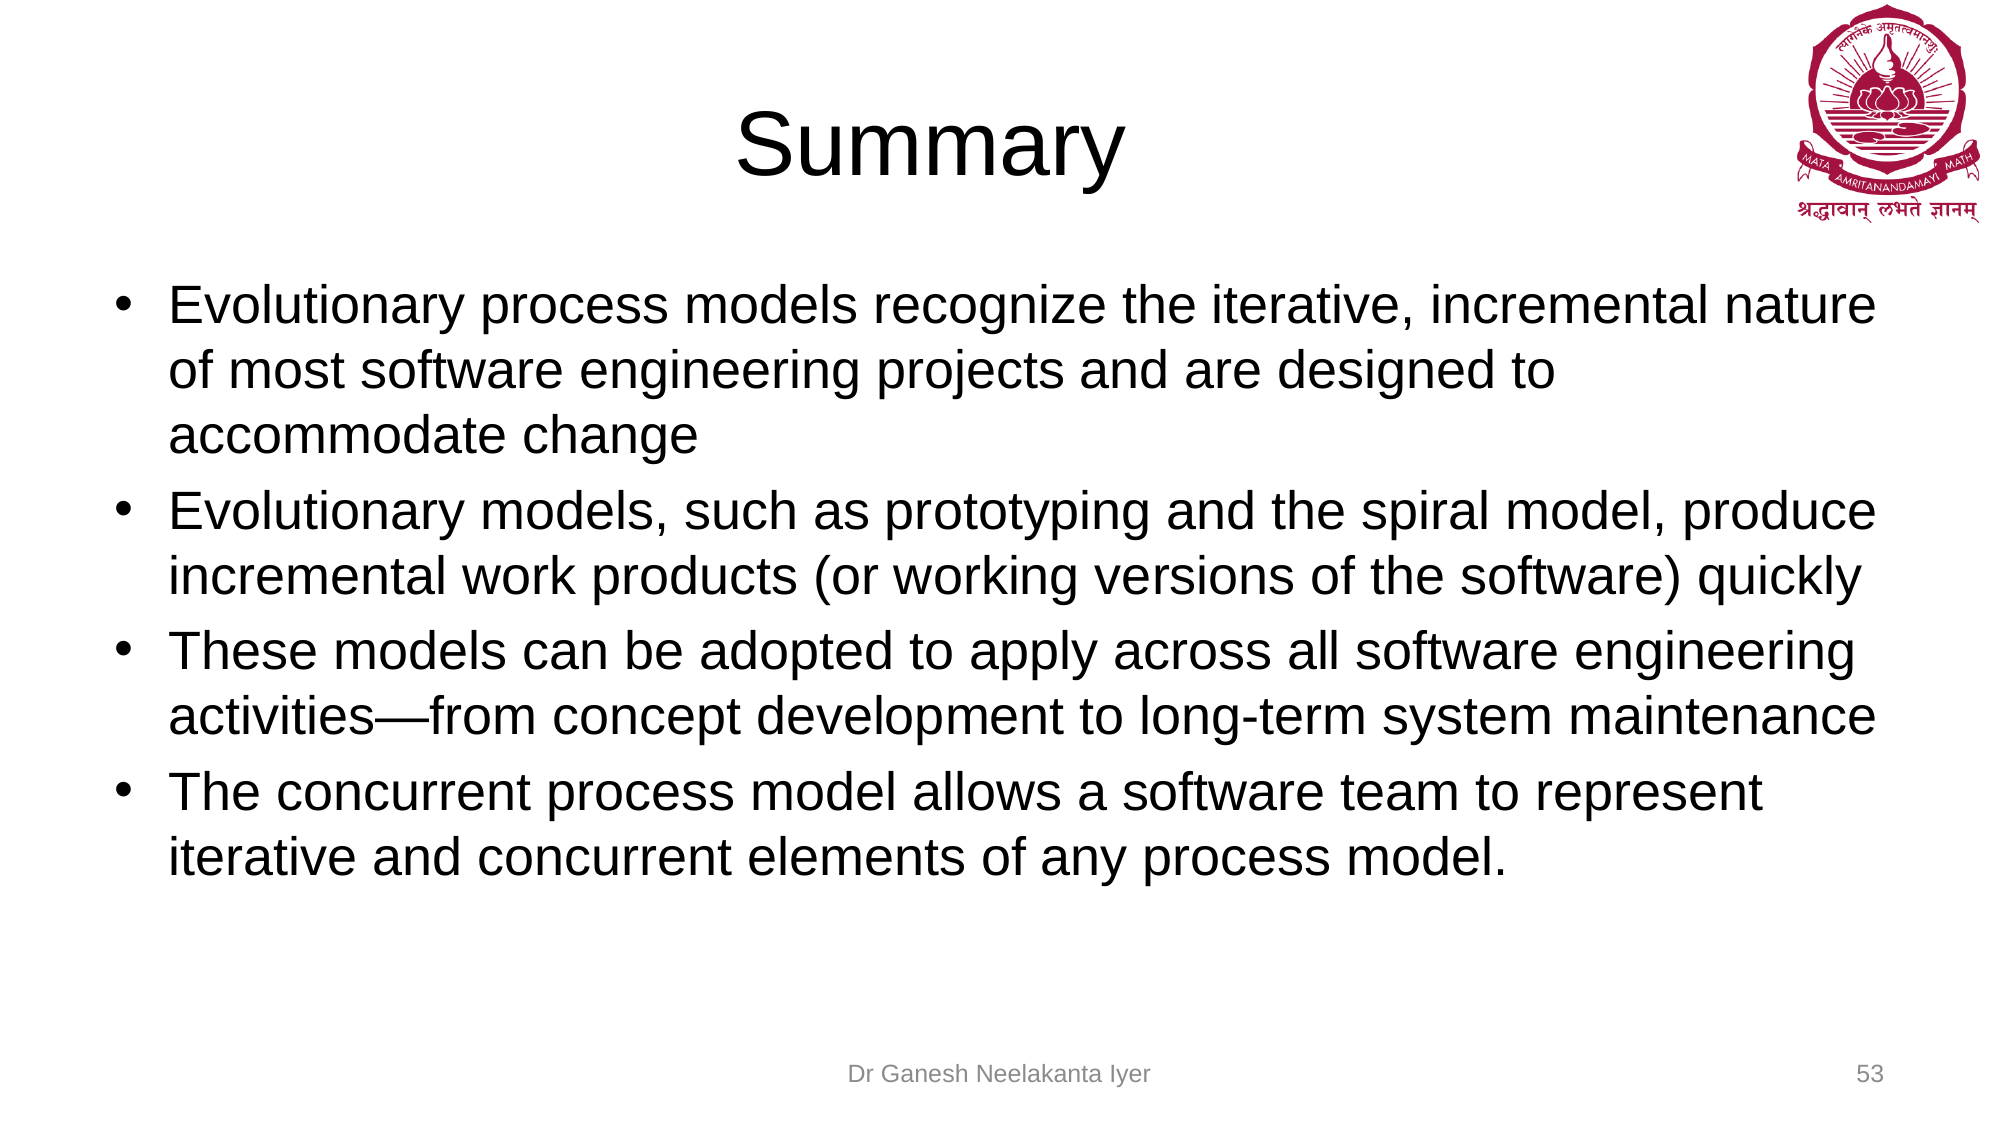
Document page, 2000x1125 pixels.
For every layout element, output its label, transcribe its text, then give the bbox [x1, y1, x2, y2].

title Summary [99, 45, 1763, 233]
footer Dr Ganesh Neelakanta Iyer [683, 1042, 1317, 1103]
list Evolutionary process models recognize the iterative, incremental nature of most software engineering projects and are designed to accommodate change Evolutionary models, such as prototyping and the spiral model, produce incremental work products (or working versions of the software) quickly These models can be adopted to apply across all software engineering activities—from concept development to long-term system maintenance The concurrent process model allows a software team to represent iterative and concurrent elements of any process model. [99, 262, 1900, 1005]
slide_number 53 [1432, 1042, 1900, 1103]
picture [1776, 1, 2000, 225]
